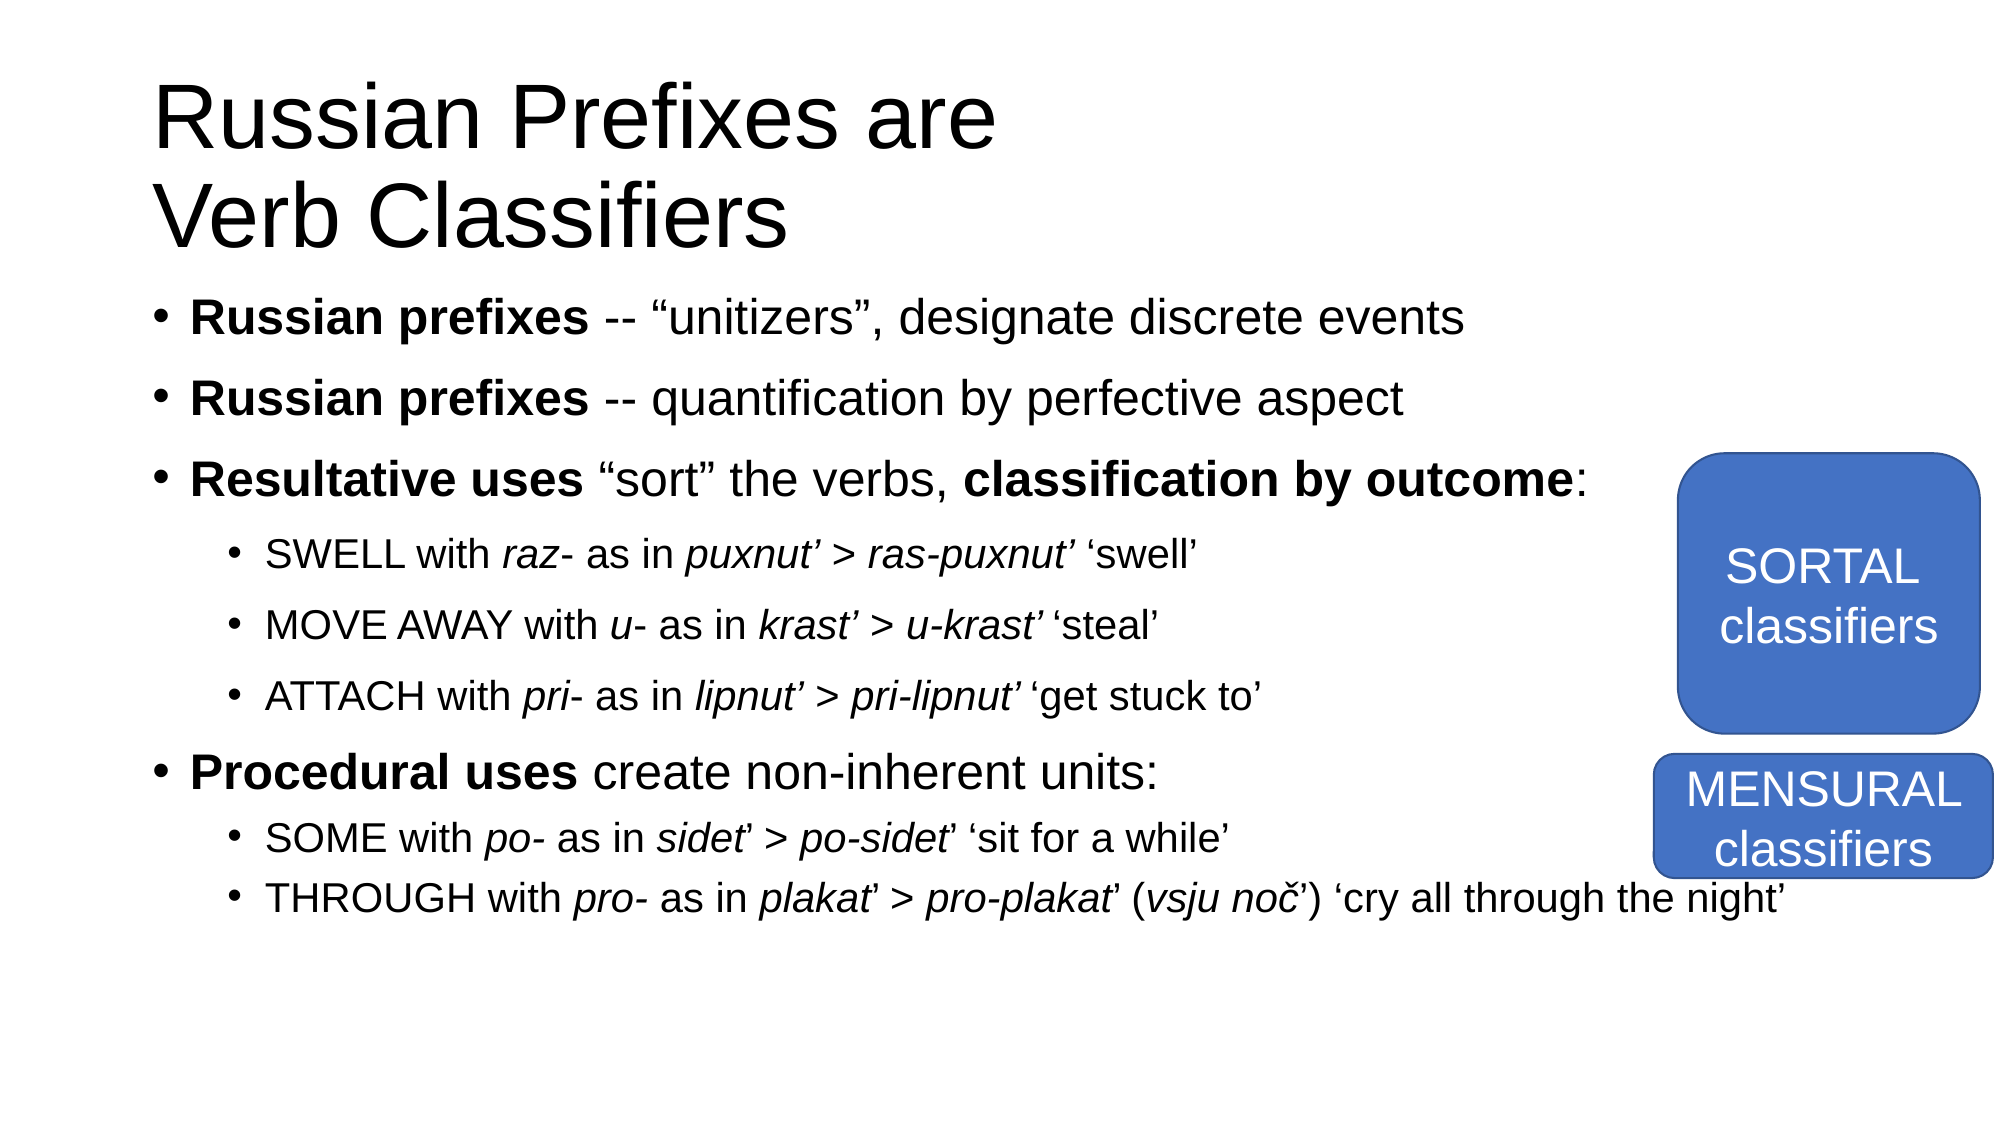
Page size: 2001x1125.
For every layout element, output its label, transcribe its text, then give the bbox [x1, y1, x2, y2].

text_box MENSURAL classifiers [1652, 752, 1994, 880]
text_box SORTAL classifiers [1676, 452, 1981, 735]
title Russian Prefixes are Verb Classifiers [137, 59, 1863, 277]
list Russian prefixes -- “unitizers”, designate discrete events Russian prefixes -- quantification by perfective aspect Resultative uses “sort” the verbs, classification by outcome: SWELL with raz- as in puxnut’ > ras-puxnut’ ‘swell’ MOVE AWAY with u- as in krast’ > u-krast’ ‘steal’ ATTACH with pri- as in lipnut’ > pri-lipnut’ ‘get stuck to’ Procedural uses create non-inherent units: SOME with po- as in sidet’ > po-sidet’ ‘sit for a while’ THROUGH with pro- as in plakat’ > pro-plakat’ (vsju noč’) ‘cry all through the night’ [137, 277, 1863, 1090]
